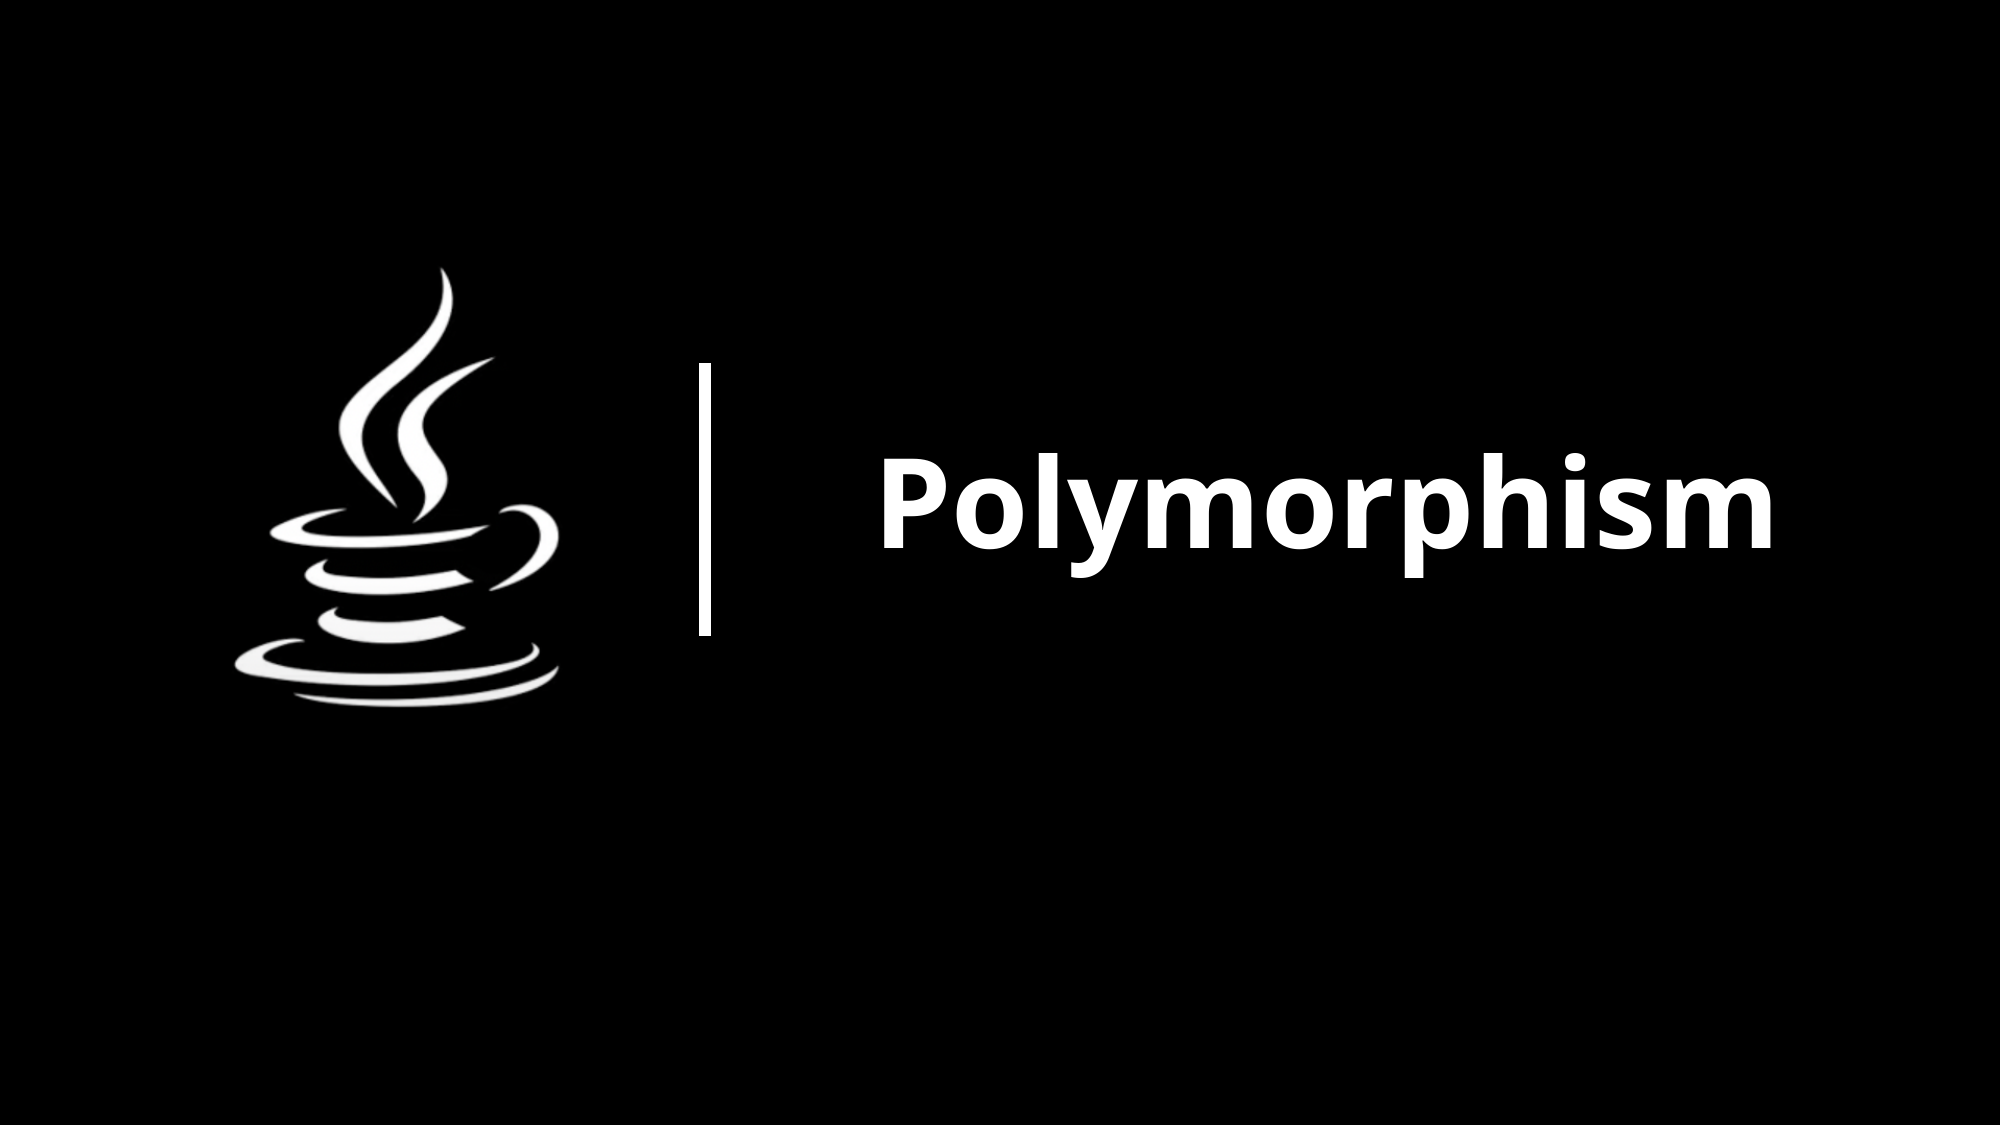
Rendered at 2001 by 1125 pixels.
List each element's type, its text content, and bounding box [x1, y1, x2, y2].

title Polymorphism [727, 383, 1927, 583]
text_box [699, 363, 711, 636]
picture [187, 263, 615, 735]
